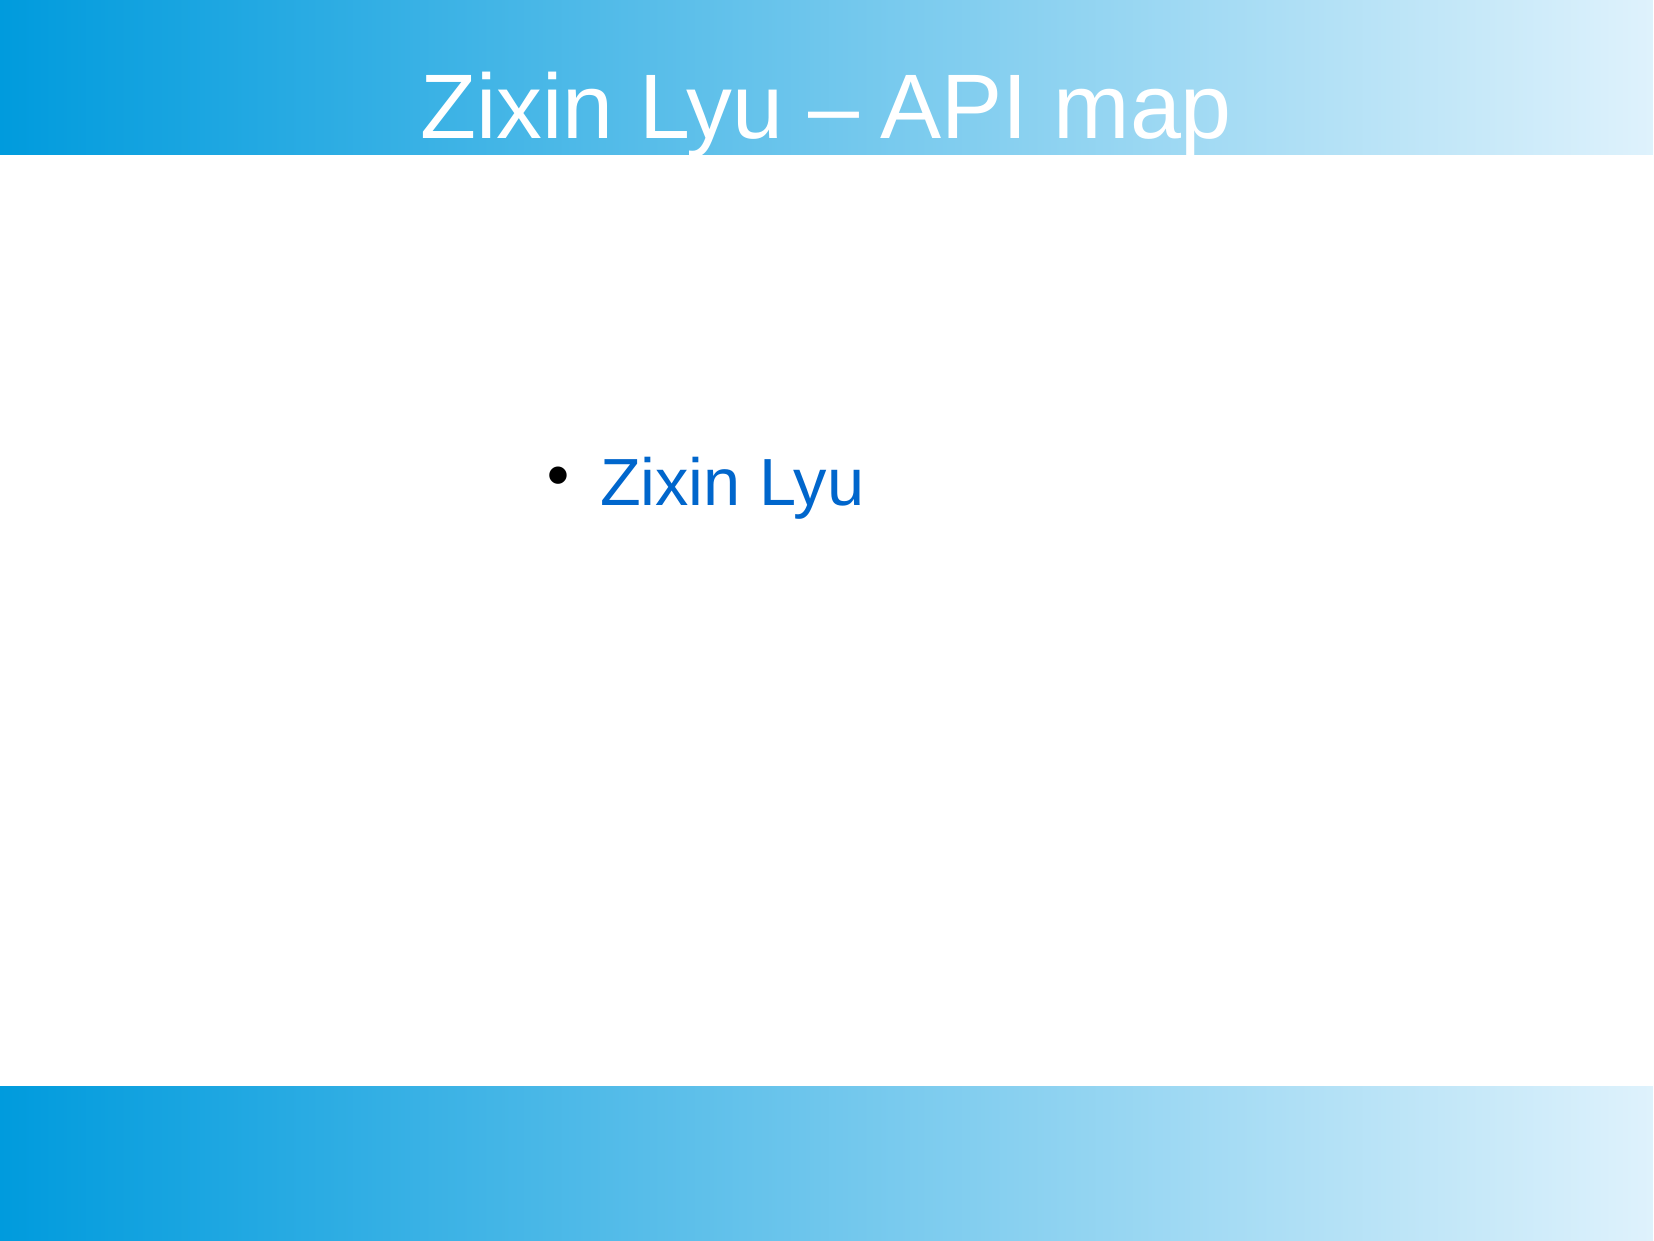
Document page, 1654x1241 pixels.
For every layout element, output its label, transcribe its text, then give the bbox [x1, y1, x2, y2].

text_box Zixin Lyu – API map [82, 46, 1571, 157]
text_box Zixin Lyu [94, 290, 1300, 851]
